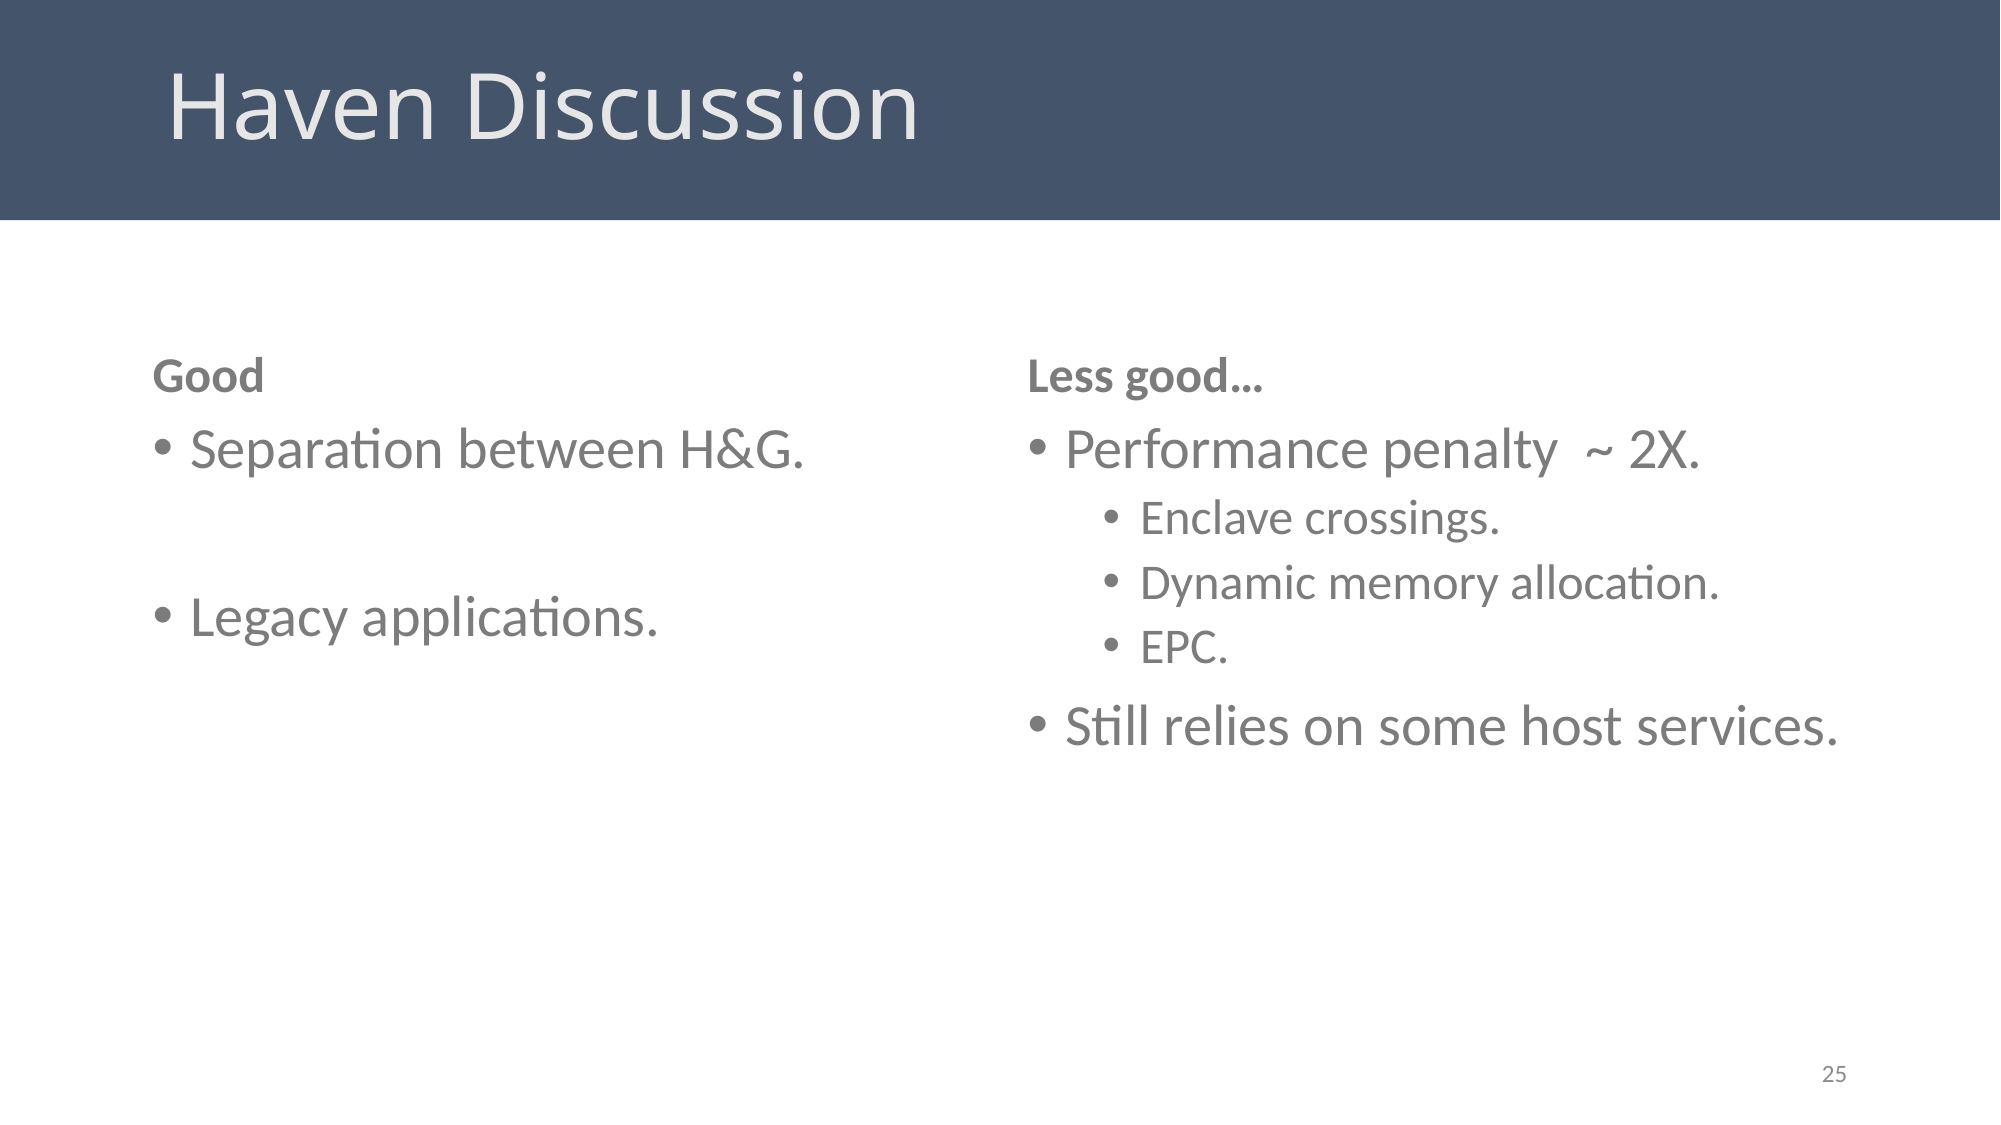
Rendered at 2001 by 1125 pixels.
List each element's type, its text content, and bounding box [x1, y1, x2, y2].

title Haven Discussion [0, 0, 2000, 221]
list Performance penalty ~ 2X. Enclave crossings. Dynamic memory allocation. EPC. Still relies on some host services. [1012, 410, 1863, 1016]
slide_number 25 [1412, 1042, 1863, 1103]
list Separation between H&G. Legacy applications. [137, 410, 984, 1016]
list Good [137, 275, 984, 410]
list Less good… [1012, 275, 1863, 410]
